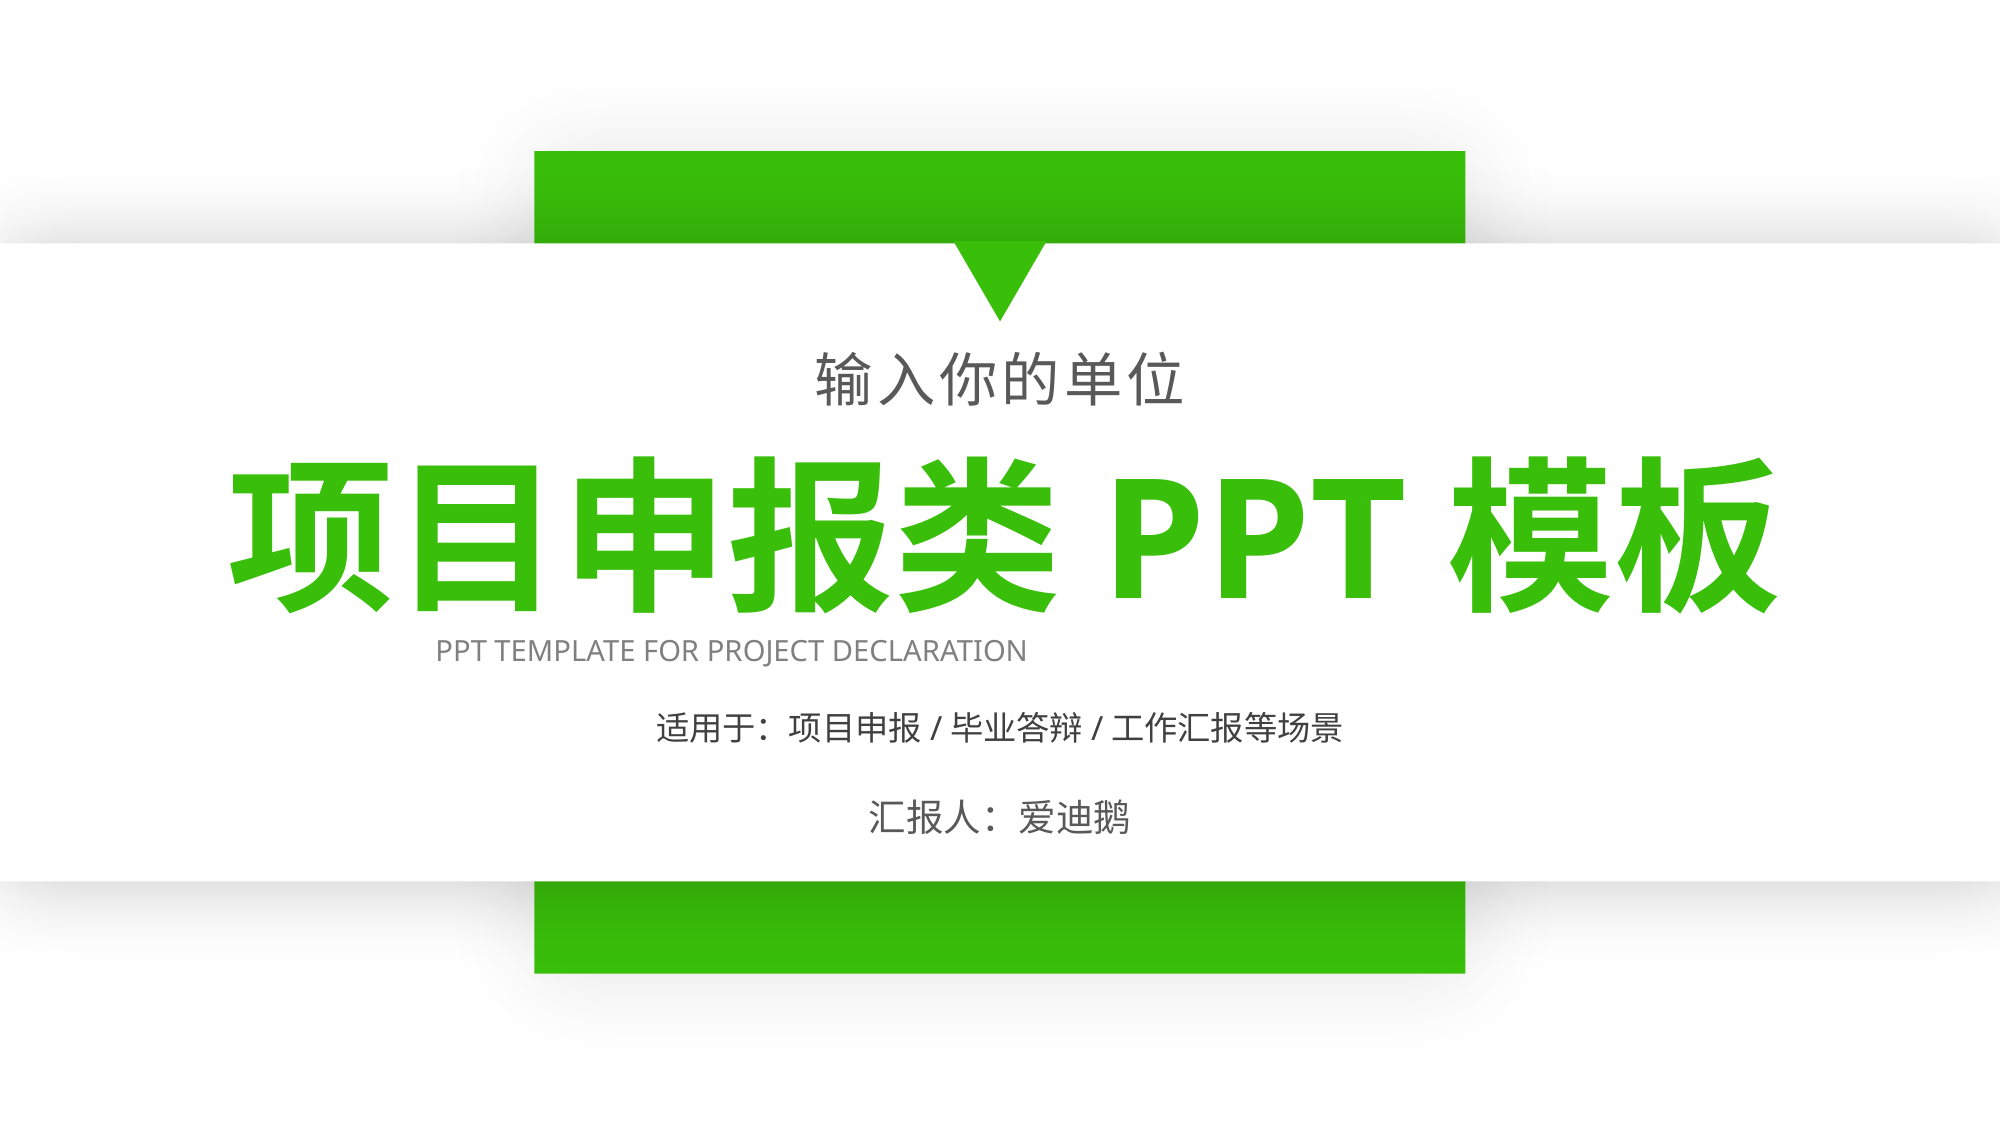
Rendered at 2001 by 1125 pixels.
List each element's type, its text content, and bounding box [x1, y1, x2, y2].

text_box [0, 243, 2000, 882]
text_box 适用于：项目申报/毕业答辩/工作汇报等场景 [601, 699, 1399, 755]
text_box 输入你的单位 [690, 336, 1310, 421]
text_box 项目申报类PPT模板 [4, 424, 2000, 640]
text_box [534, 934, 1466, 974]
text_box 汇报人：爱迪鹅 [821, 786, 1179, 847]
text_box [534, 151, 1466, 201]
text_box [953, 241, 1047, 322]
text_box PPT TEMPLATE FOR PROJECT DECLARATION [420, 625, 1580, 676]
